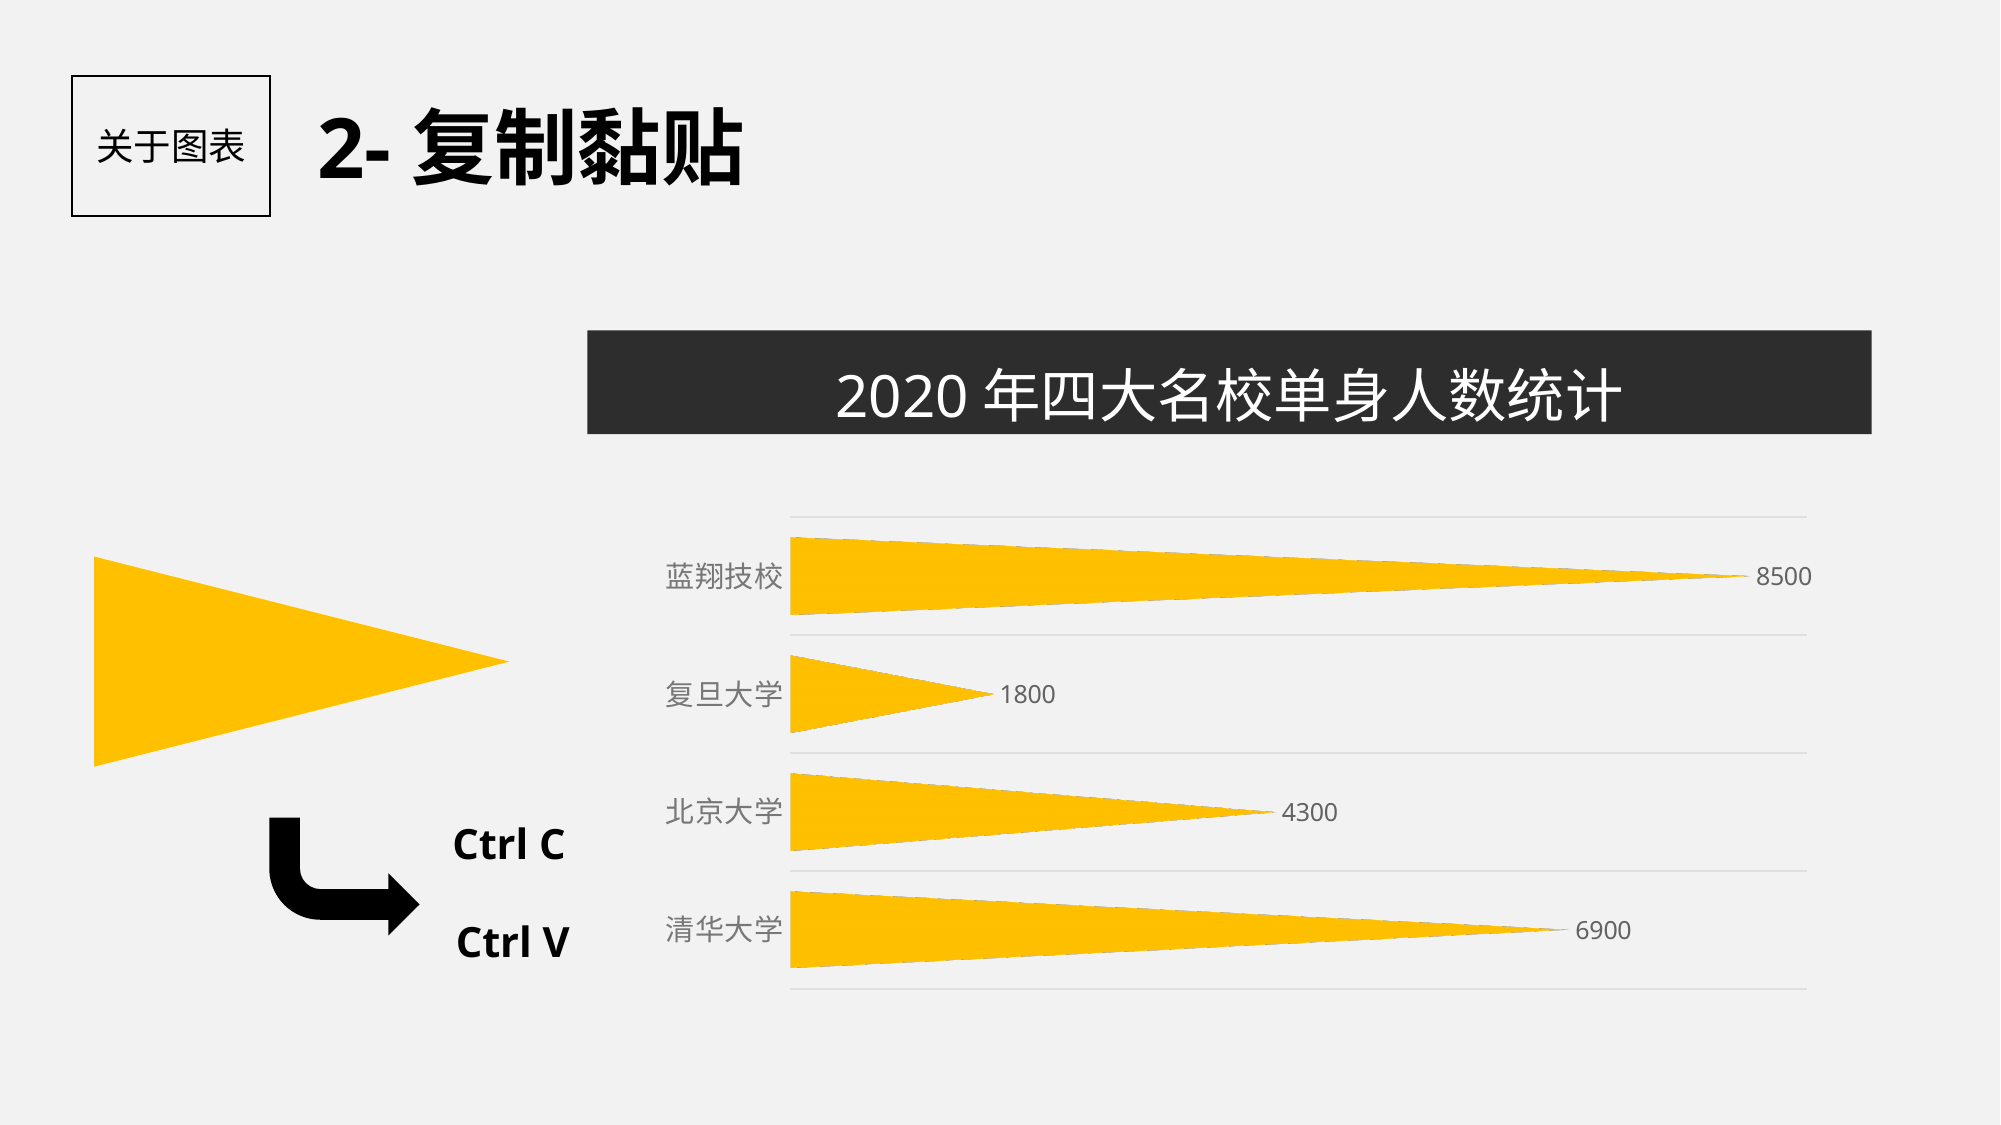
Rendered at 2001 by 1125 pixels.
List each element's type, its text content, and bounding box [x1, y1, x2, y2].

text_box 2-复制黏贴 [302, 87, 760, 203]
text_box Ctrl C [437, 810, 581, 875]
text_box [587, 330, 1872, 999]
text_box [269, 817, 420, 936]
text_box Ctrl V [441, 908, 586, 973]
text_box [93, 555, 510, 768]
text_box 关于图表 [81, 115, 262, 176]
text_box [0, 0, 2000, 1125]
text_box [71, 75, 271, 217]
